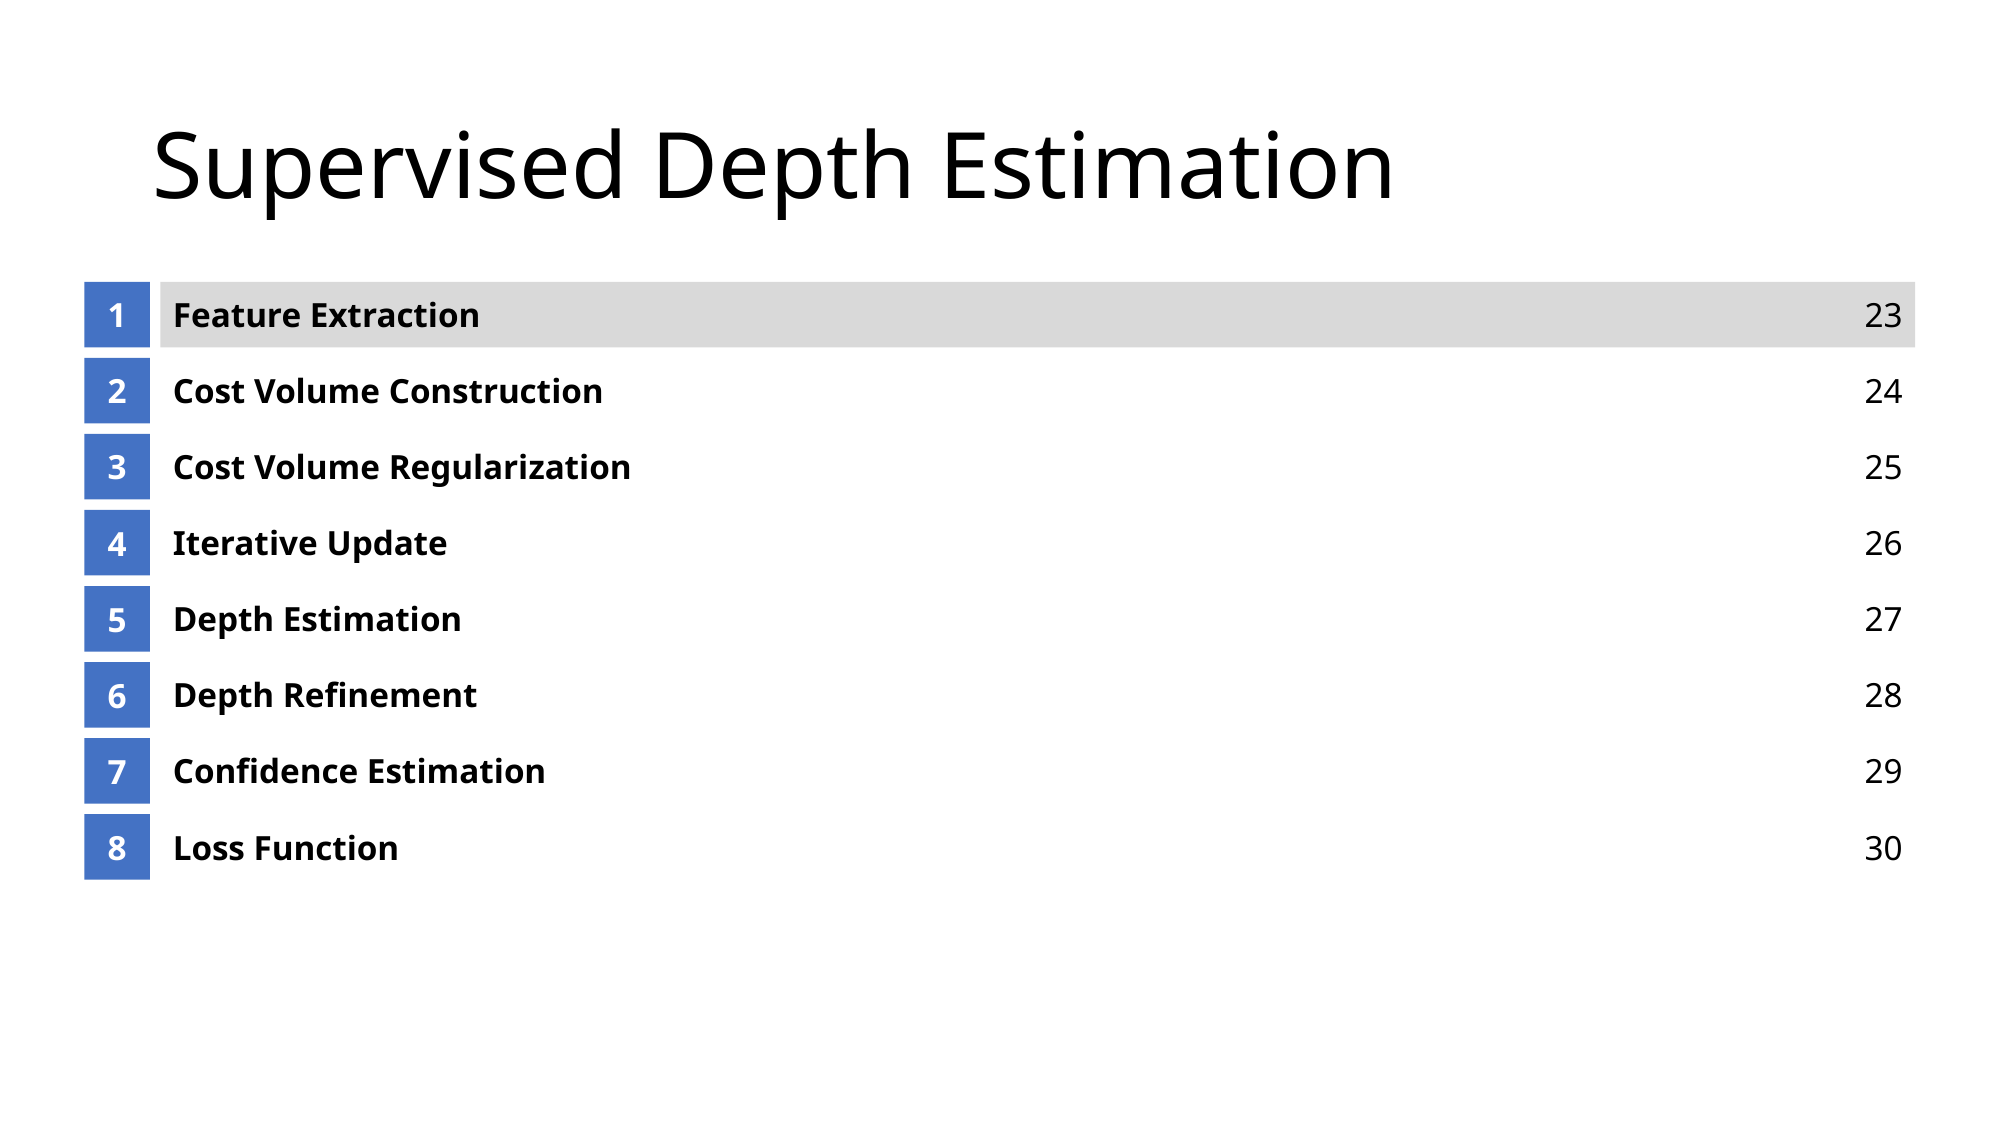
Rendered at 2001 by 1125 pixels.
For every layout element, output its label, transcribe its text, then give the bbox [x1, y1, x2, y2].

text_box Depth Estimation [159, 585, 597, 653]
text_box Loss Function [159, 813, 597, 881]
text_box [597, 281, 1884, 348]
text_box Iterative Update [159, 509, 597, 577]
text_box 26 [1884, 509, 1904, 577]
text_box 1 [83, 281, 151, 348]
text_box 25 [1884, 433, 1904, 500]
text_box 30 [1884, 813, 1904, 881]
text_box 27 [1884, 585, 1904, 653]
text_box Depth Refinement [159, 661, 597, 729]
text_box 6 [83, 661, 151, 729]
text_box Feature Extraction [159, 281, 597, 348]
text_box 24 [1884, 357, 1904, 424]
text_box 23 [1884, 281, 1904, 348]
text_box 5 [83, 585, 151, 653]
text_box Cost Volume Construction [159, 357, 597, 424]
text_box 7 [83, 737, 151, 805]
text_box 8 [83, 813, 151, 881]
text_box 3 [83, 433, 151, 500]
text_box 29 [1884, 737, 1904, 805]
text_box Confidence Estimation [159, 737, 597, 805]
text_box 4 [83, 509, 151, 577]
text_box 2 [83, 357, 151, 424]
text_box 28 [1884, 661, 1904, 729]
text_box Cost Volume Regularization [159, 433, 597, 500]
title Supervised Depth Estimation [137, 59, 1863, 278]
text_box [1904, 281, 1916, 348]
